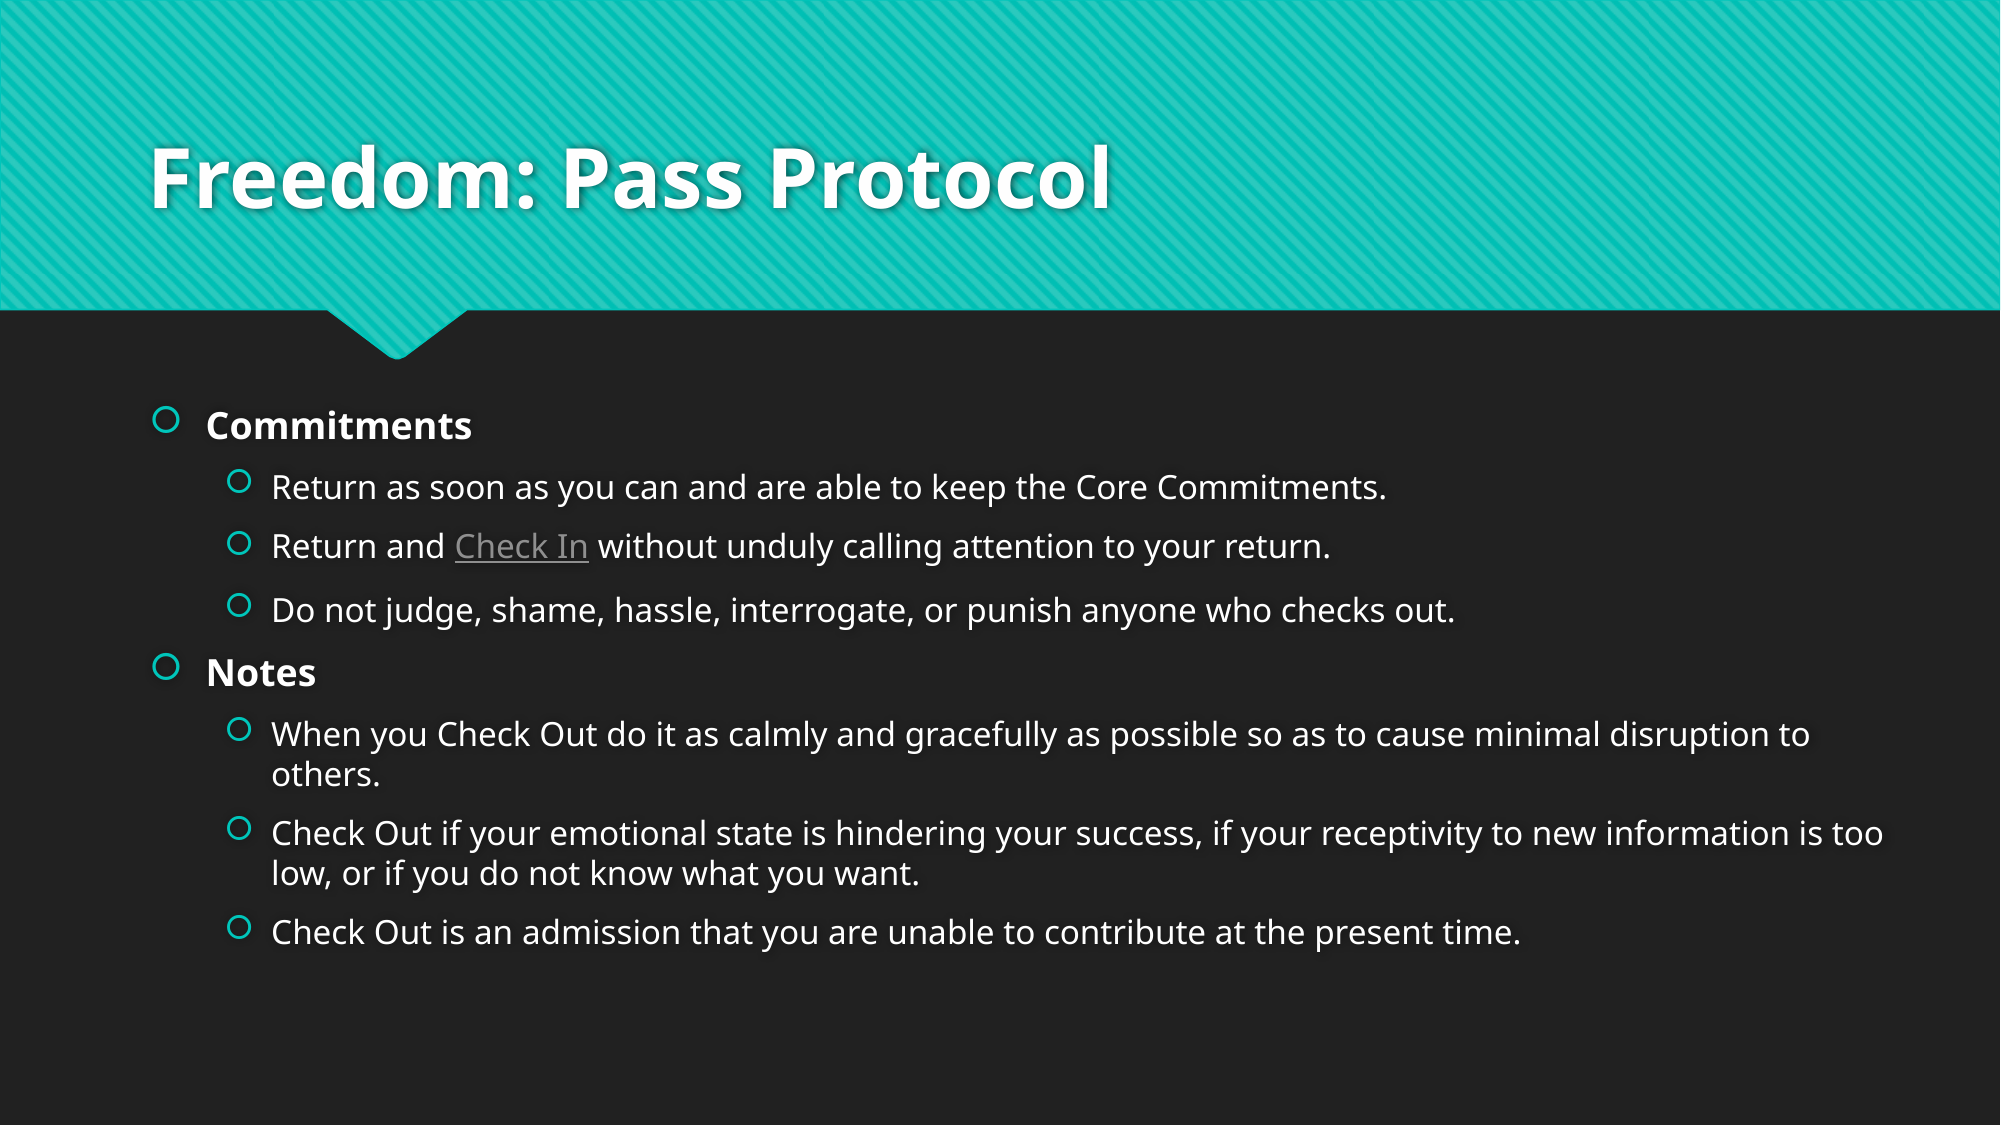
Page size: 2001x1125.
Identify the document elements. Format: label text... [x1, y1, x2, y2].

title Freedom: Pass Protocol [132, 73, 1970, 233]
list Commitments Return as soon as you can and are able to keep the Core Commitments. Return and Check In without unduly calling attention to your return. Do not judge, shame, hassle, interrogate, or punish anyone who checks out. Notes When you Check Out do it as calmly and gracefully as possible so as to cause minimal disruption to others. Check Out if your emotional state is hindering your success, if your receptivity to new information is too low, or if you do not know what you want. Check Out is an admission that you are unable to contribute at the present time. [134, 364, 1926, 1071]
